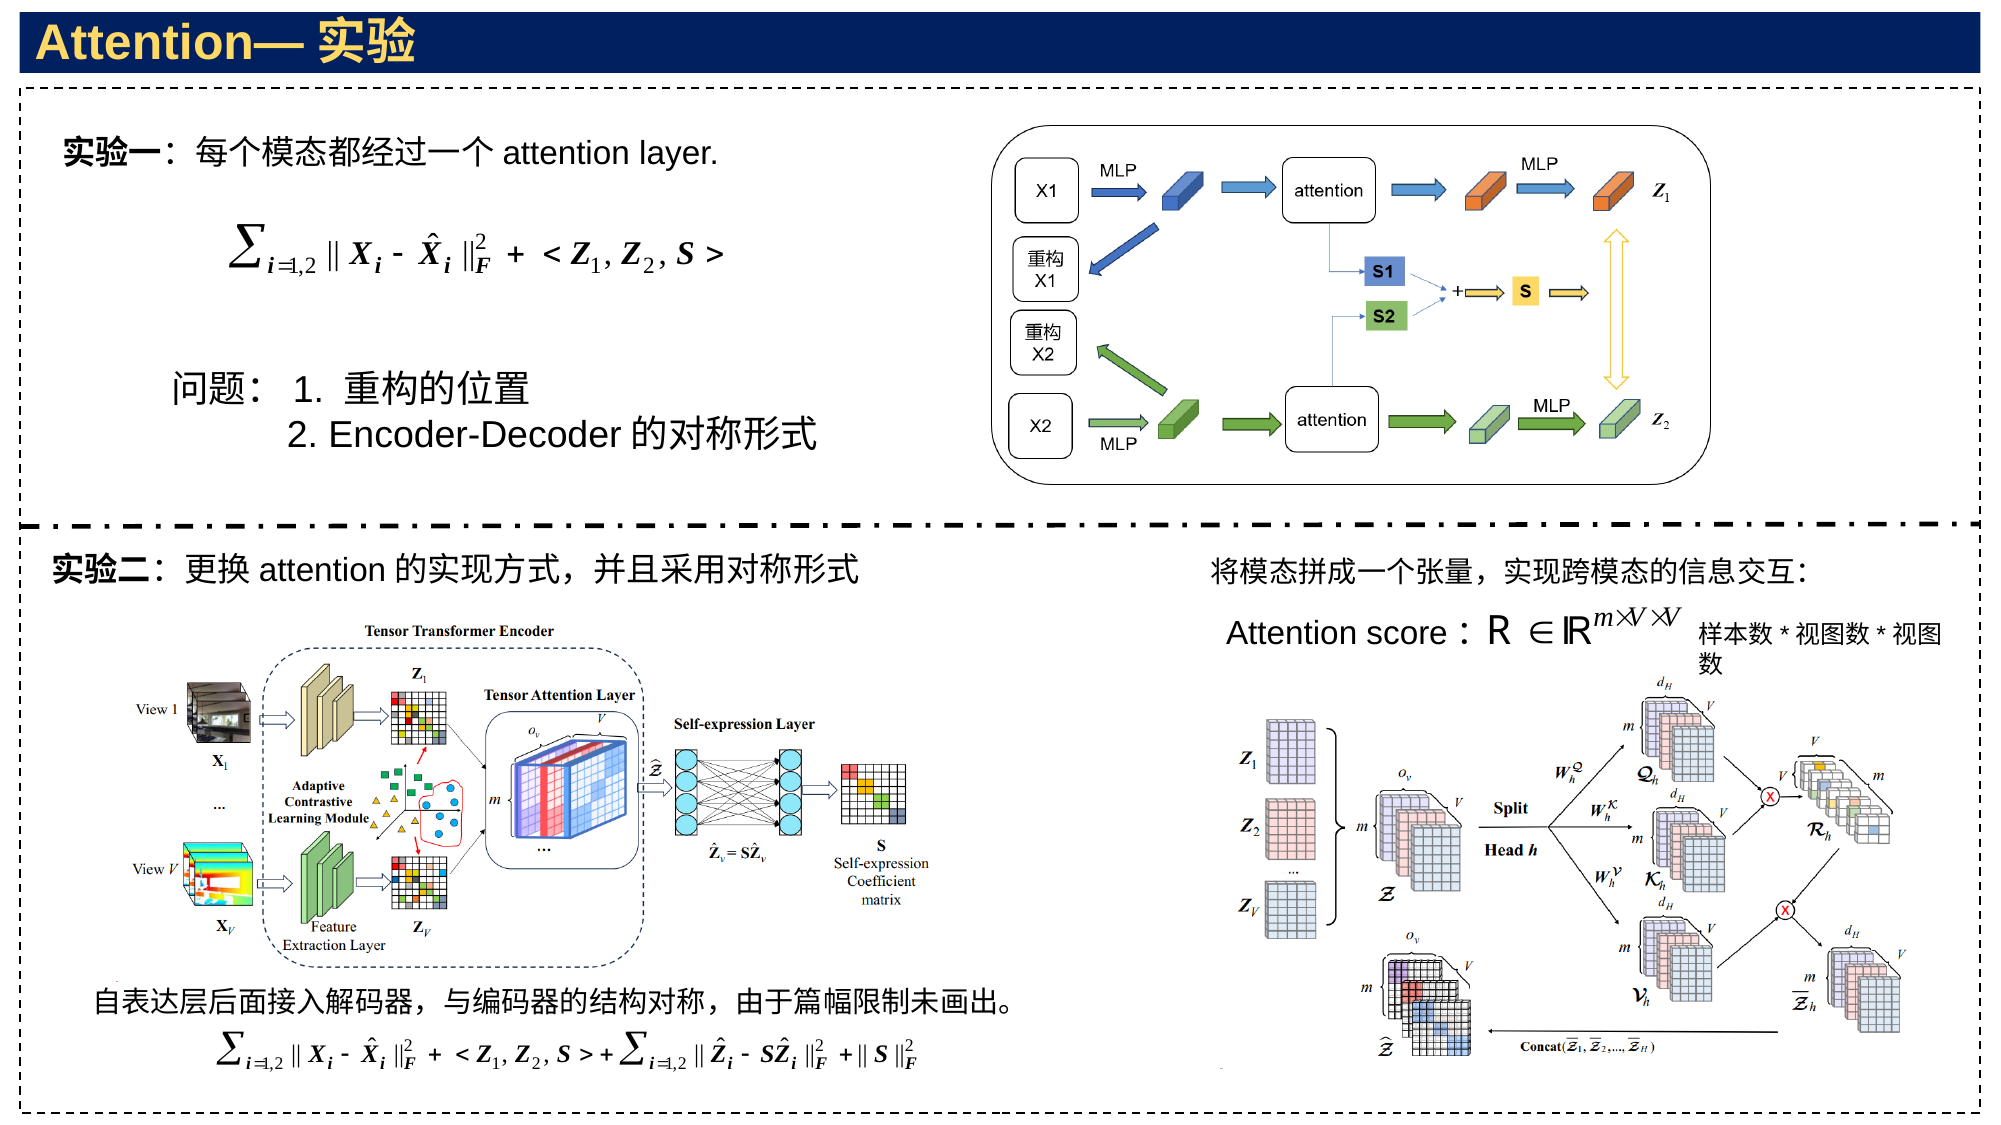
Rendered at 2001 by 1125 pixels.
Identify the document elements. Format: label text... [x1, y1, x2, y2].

text_box 将模态拼成一个张量，实现跨模态的信息交互： [1195, 545, 1832, 596]
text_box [20, 523, 1980, 527]
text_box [222, 218, 731, 285]
text_box 样本数*视图数*视图数 [1684, 610, 1980, 686]
text_box 自表达层后面接入解码器，与编码器的结构对称，由于篇幅限制未画出。 [77, 976, 1059, 1027]
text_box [1478, 595, 1693, 657]
text_box 实验二：更换attention的实现方式，并且采用对称形式 [36, 540, 1187, 596]
list Attention—实验 [19, 9, 1958, 70]
picture [973, 114, 1723, 499]
picture [1220, 672, 1911, 1069]
text_box 实验一：每个模态都经过一个attention layer. [47, 124, 820, 179]
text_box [212, 1027, 924, 1078]
text_box 问题：1. 重构的位置 2. Encoder-Decoder的对称形式 [156, 357, 888, 463]
picture [116, 611, 935, 982]
text_box Attention score： [1211, 603, 1523, 659]
